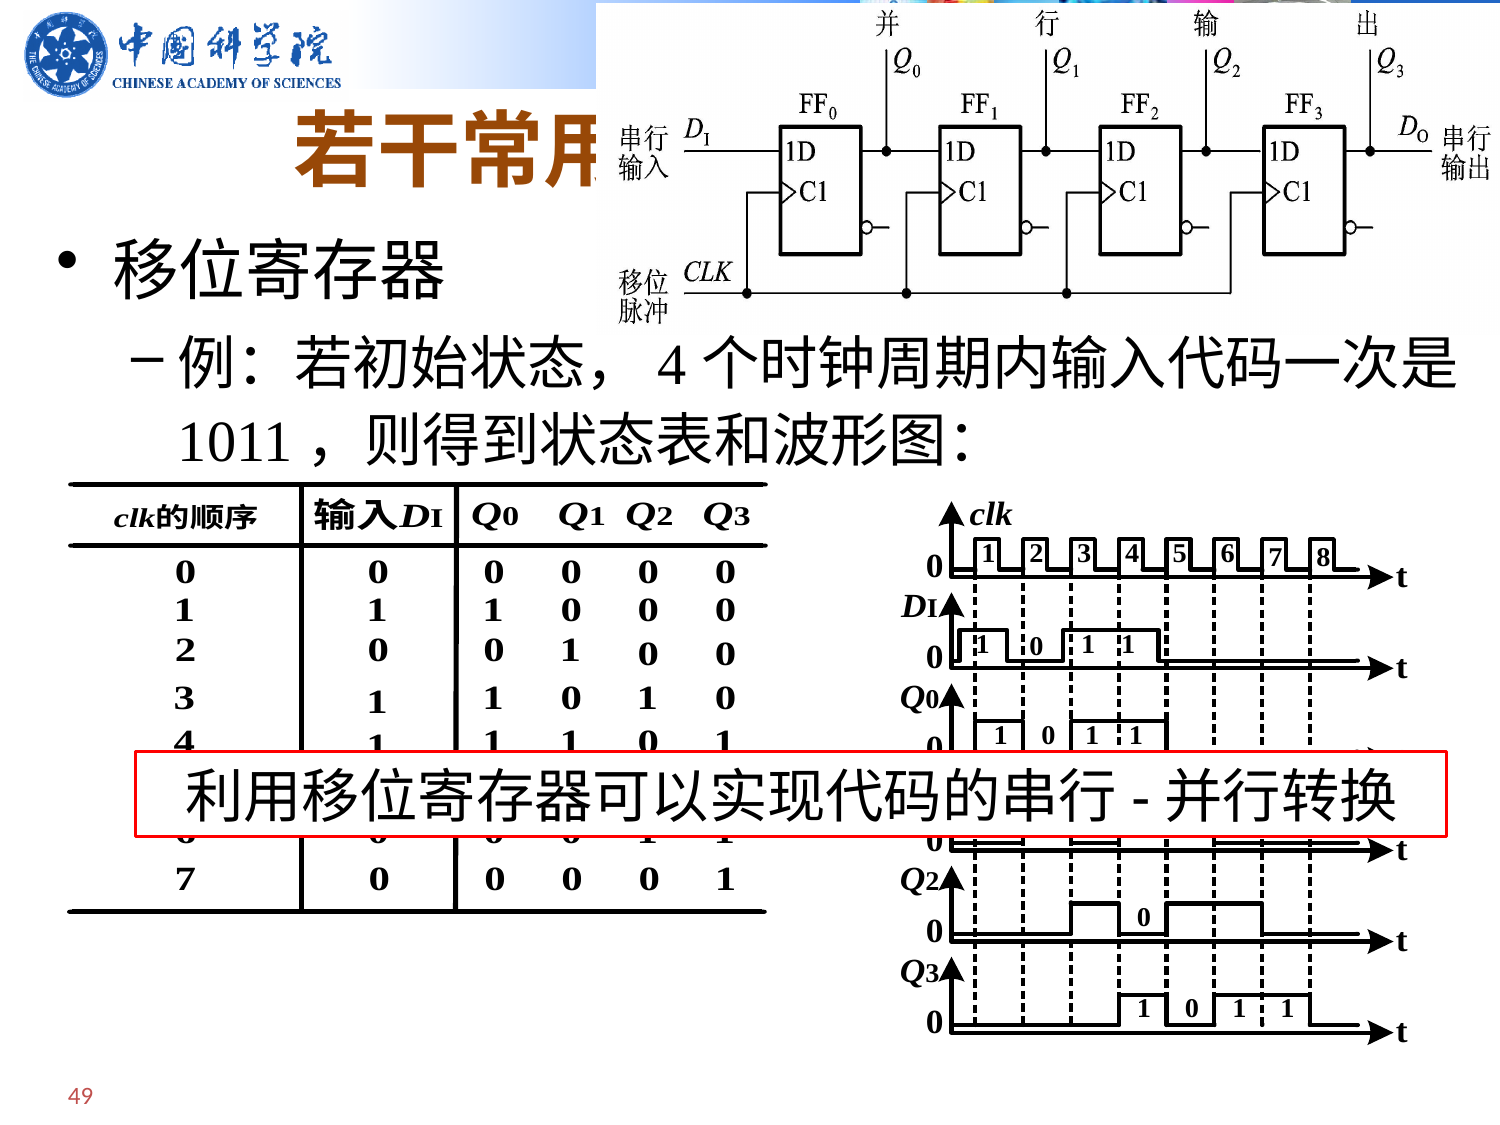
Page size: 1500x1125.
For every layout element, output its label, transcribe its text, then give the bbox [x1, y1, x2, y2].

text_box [64, 479, 780, 1040]
text_box 利用移位寄存器可以实现代码的串行-并行转换 [785, 751, 886, 837]
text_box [891, 467, 1446, 1067]
picture [596, 0, 1500, 335]
picture [23, 10, 349, 102]
title 若干常用的时序逻辑电路 [76, 90, 591, 220]
